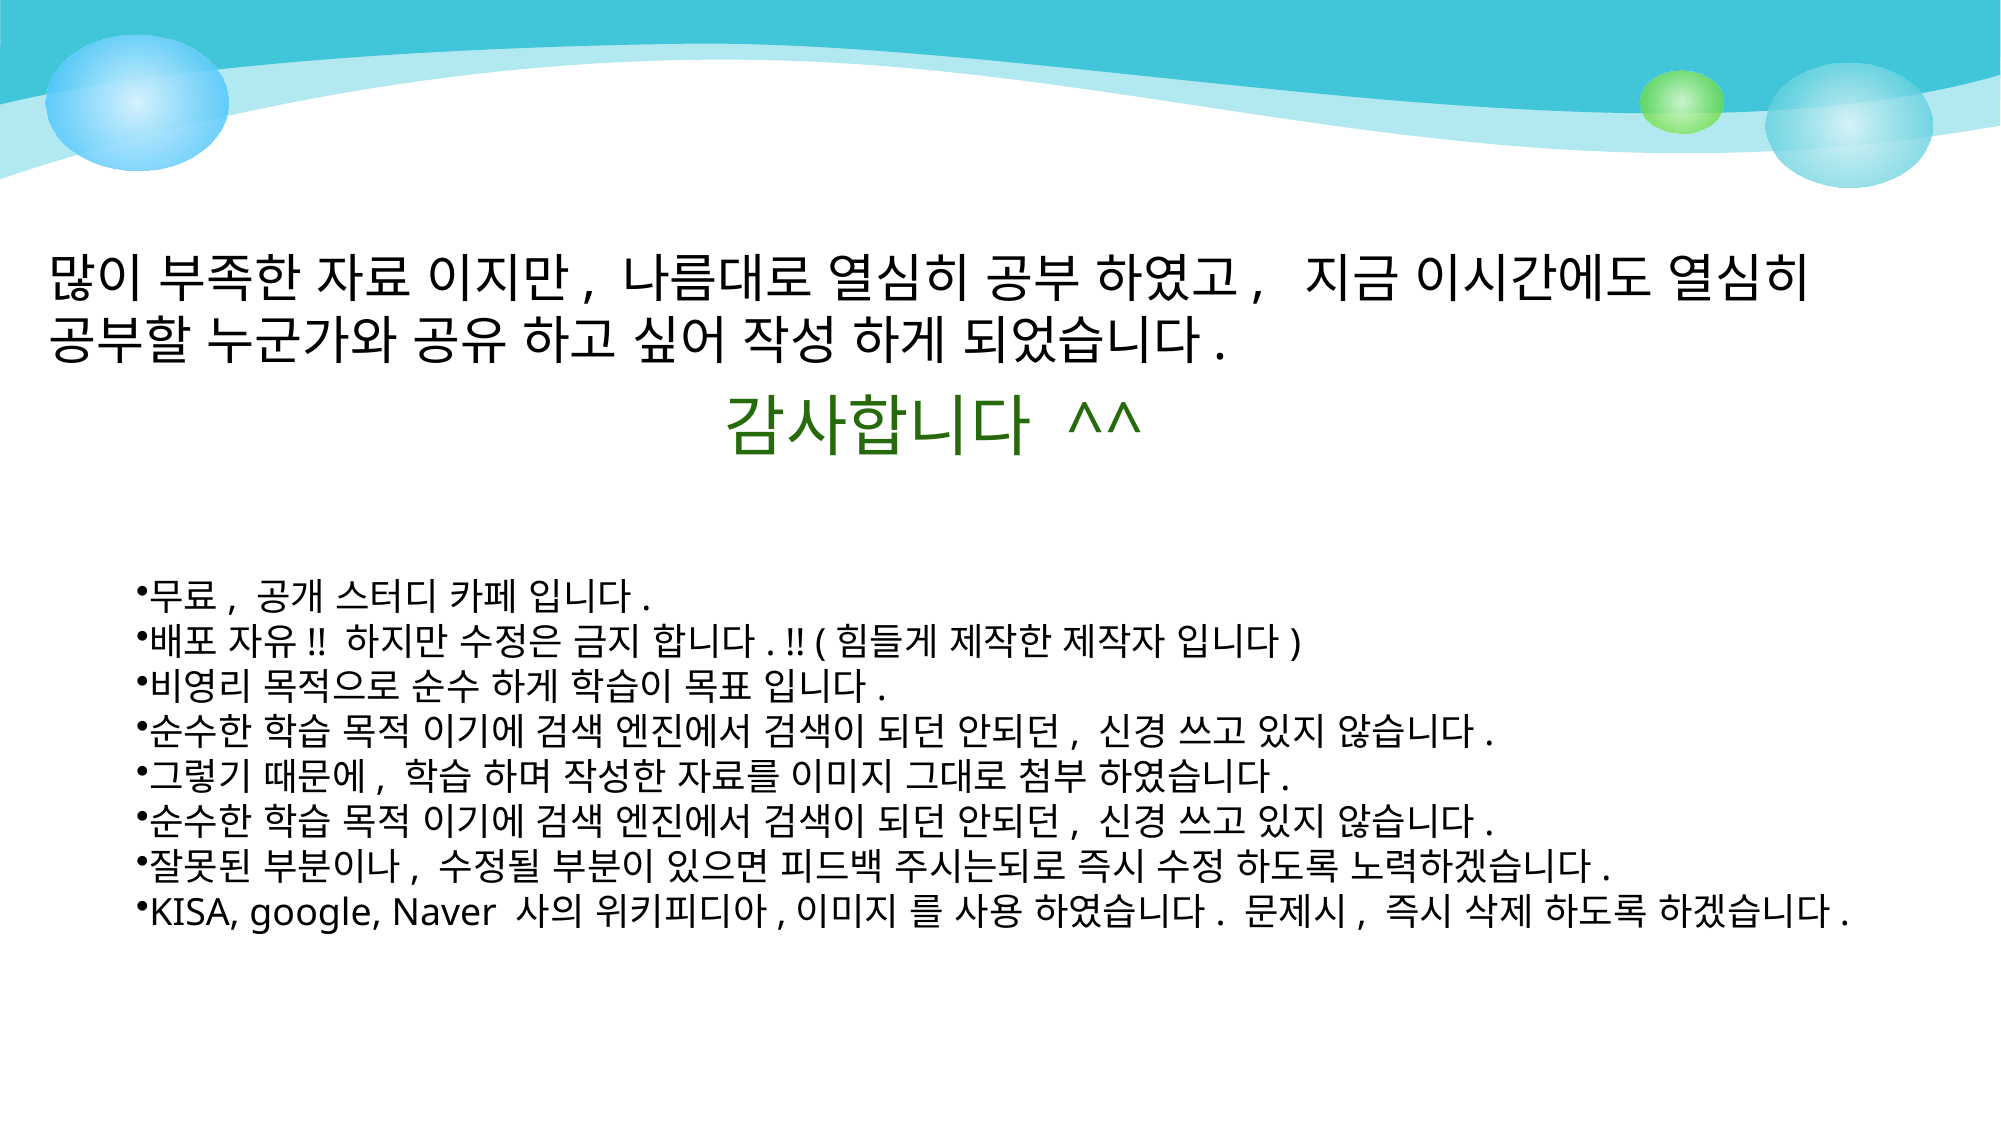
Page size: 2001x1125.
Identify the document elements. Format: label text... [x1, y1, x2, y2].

text_box 무료, 공개 스터디 카페 입니다. 배포 자유!! 하지만 수정은 금지 합니다. !! (힘들게 제작한 제작자 입니다) 비영리 목적으로 순수 하게 학습이 목표 입니다. 순수한 학습 목적 이기에 검색 엔진에서 검색이 되던 안되던, 신경 쓰고 있지 않습니다. 그렇기 때문에, 학습 하며 작성한 자료를 이미지 그대로 첨부 하였습니다. 순수한 학습 목적 이기에 검색 엔진에서 검색이 되던 안되던, 신경 쓰고 있지 않습니다. 잘못된 부분이나, 수정될 부분이 있으면 피드백 주시는되로 즉시 수정 하도록 노력하겠습니다. KISA, google, Naver 사의 위키피디아,이미지 를 사용 하였습니다. 문제시, 즉시 삭제 하도록 하겠습니다. [121, 520, 1876, 941]
list 많이 부족한 자료 이지만, 나름대로 열심히 공부 하였고, 지금 이시간에도 열심히 공부할 누군가와 공유 하고 싶어 작성 하게 되었습니다. 감사합니다 ^^ [33, 237, 1834, 980]
